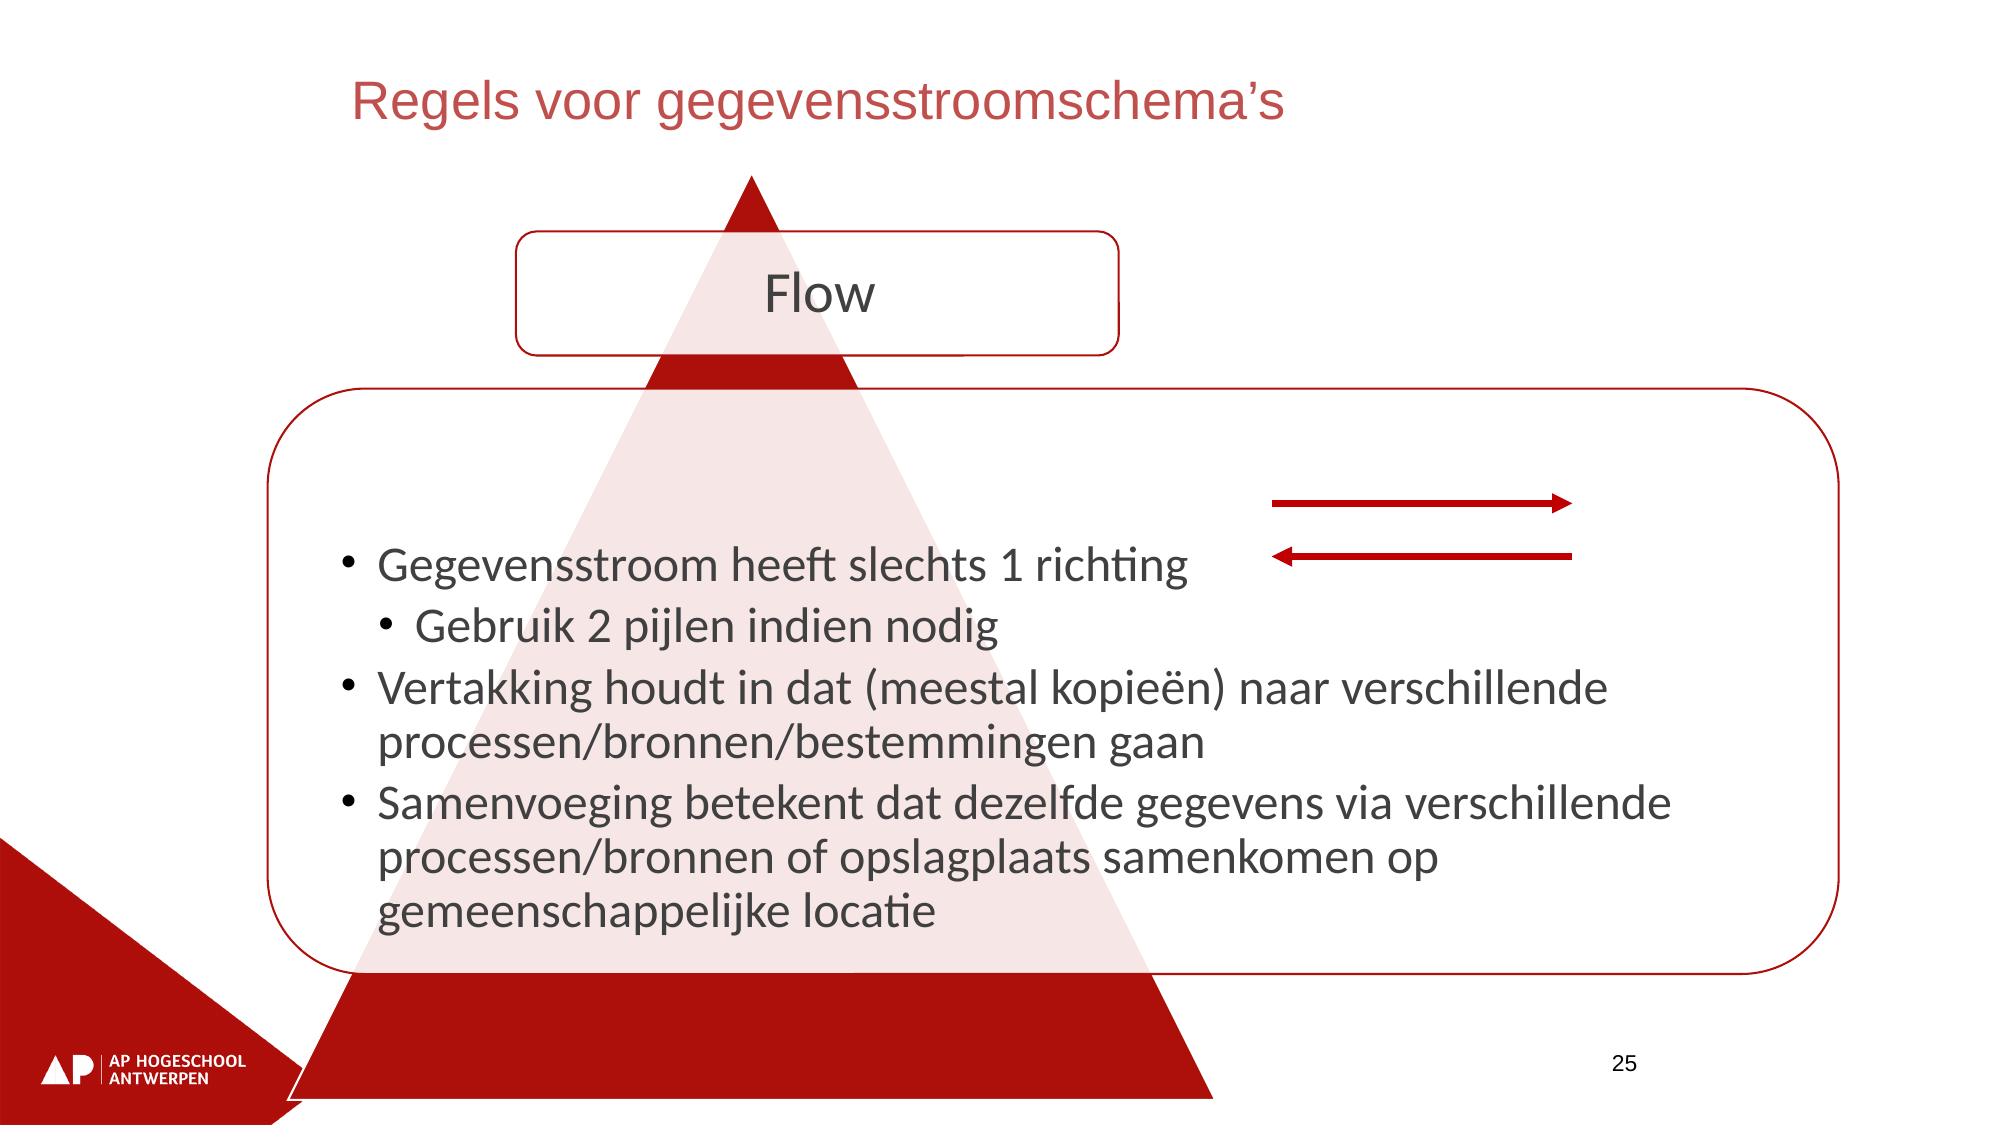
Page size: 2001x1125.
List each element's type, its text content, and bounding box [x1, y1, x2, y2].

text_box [267, 172, 1839, 1100]
text_box Regels voor gegevensstroomschema’s [351, 7, 1627, 172]
picture [0, 831, 328, 1125]
